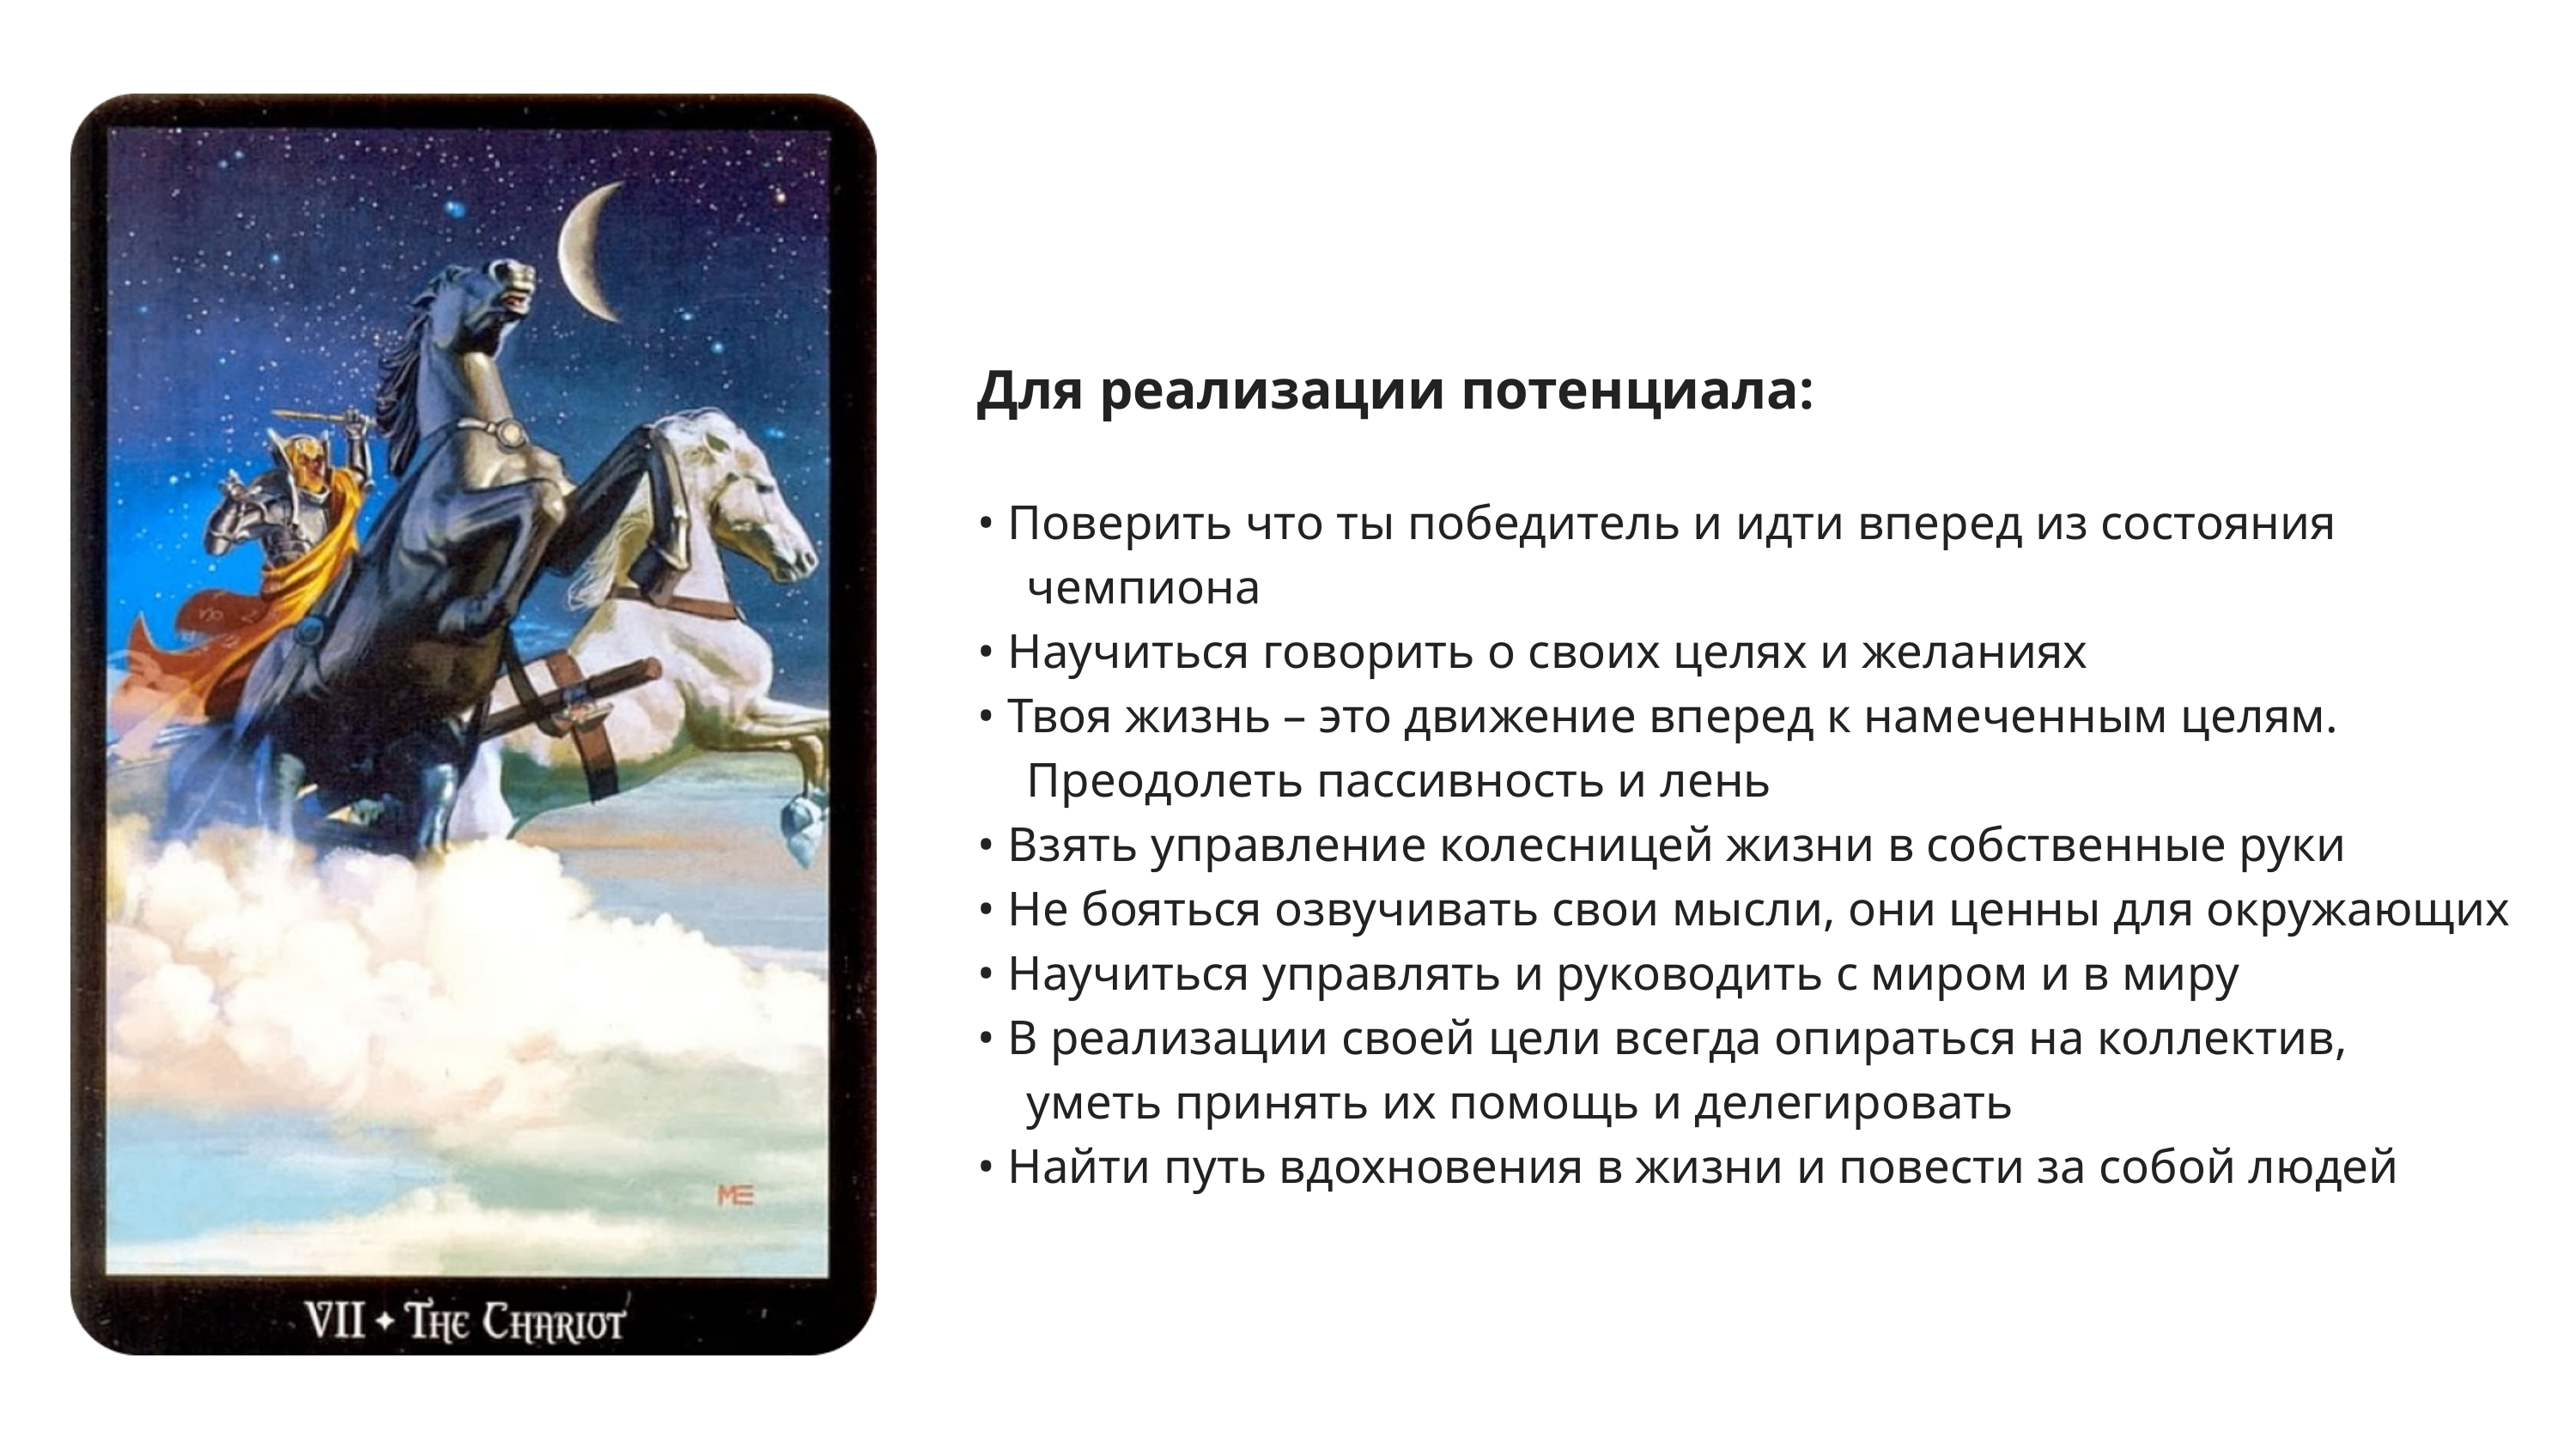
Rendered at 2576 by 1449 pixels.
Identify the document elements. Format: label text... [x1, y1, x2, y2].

text_box Для реализации потенциала: • Поверить что ты победитель и идти вперед из состояния чемпиона • Научиться говорить о своих целях и желаниях • Твоя жизнь – это движение вперед к намеченным целям. Преодолеть пассивность и лень • Взять управление колесницей жизни в собственные руки • Не бояться озвучивать свои мысли, они ценны для окружающих • Научиться управлять и руководить с миром и в миру • В реализации своей цели всегда опираться на коллектив, уметь принять их помощь и делегировать • Найти путь вдохновения в жизни и повести за собой людей [977, 355, 2554, 1094]
picture [70, 94, 877, 1355]
